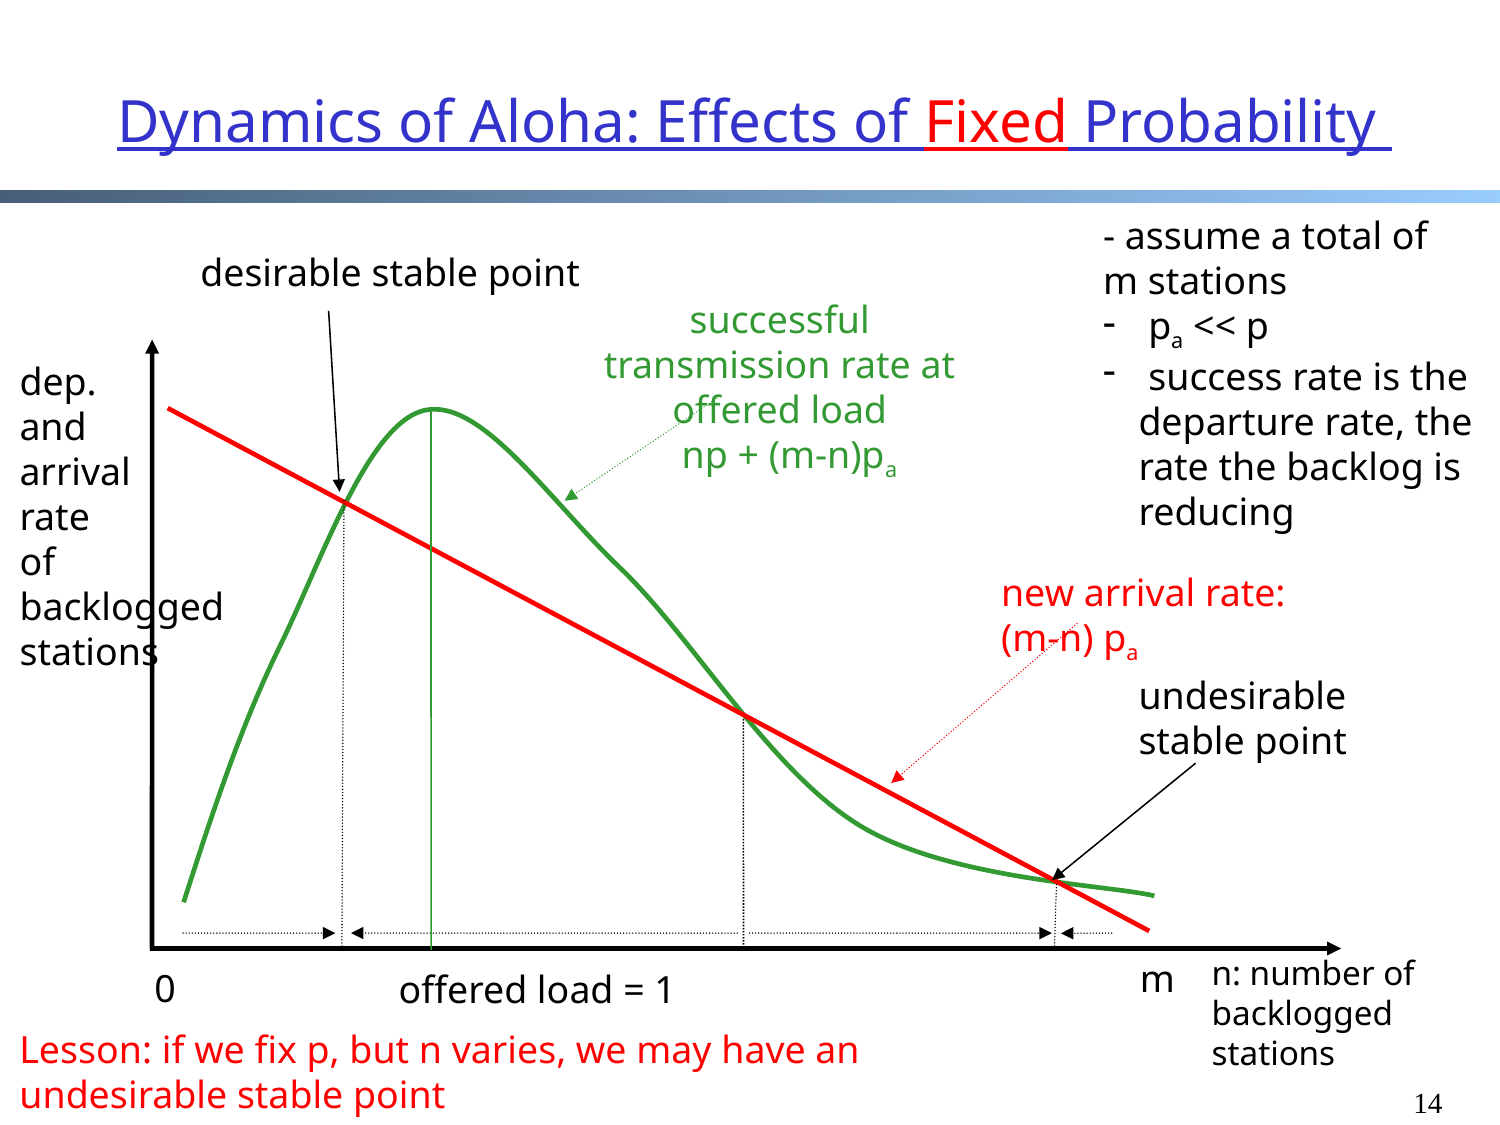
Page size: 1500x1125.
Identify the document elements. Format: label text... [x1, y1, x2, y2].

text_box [167, 407, 1304, 932]
title Dynamics of Aloha: Effects of Fixed Probability [102, 24, 1436, 213]
text_box - assume a total of m stations pa << p success rate is the departure rate, the rate the backlog is reducing [1088, 204, 1498, 541]
text_box offered load = 1 [383, 959, 692, 1019]
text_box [599, 288, 1155, 406]
text_box [146, 339, 158, 350]
text_box m [1125, 947, 1190, 1008]
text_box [1051, 664, 1369, 881]
text_box 0 [139, 957, 191, 1017]
slide_number 14 [1387, 1080, 1459, 1125]
text_box n: number of backlogged stations [1196, 945, 1475, 1080]
text_box Lesson: if we fix p, but n varies, we may have an undesirable stable point [4, 1018, 886, 1124]
text_box dep. and arrival rate of backlogged stations [4, 350, 178, 681]
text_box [185, 241, 596, 493]
